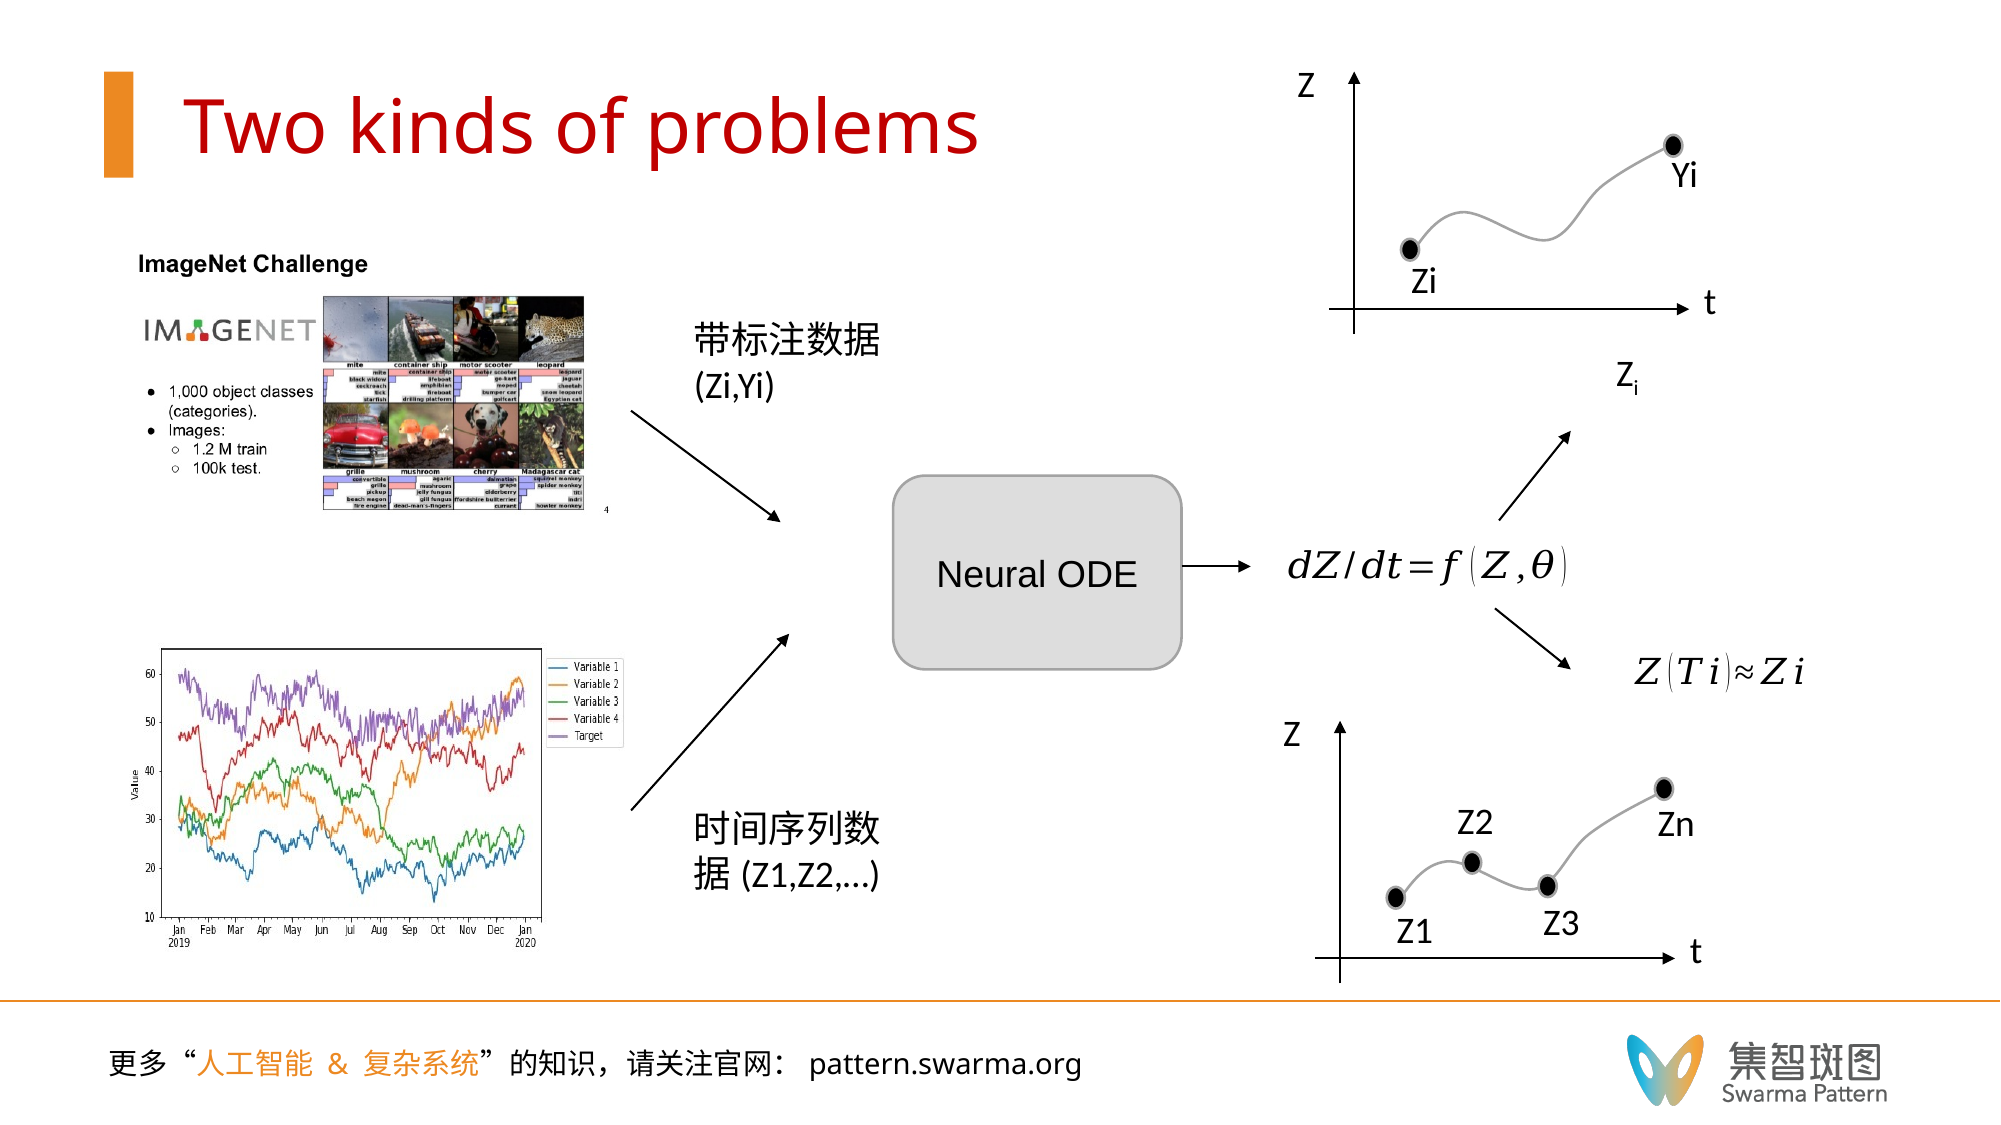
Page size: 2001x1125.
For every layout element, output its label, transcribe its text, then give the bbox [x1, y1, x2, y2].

text_box t [1689, 269, 1736, 330]
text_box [630, 410, 782, 523]
text_box t [1674, 918, 1722, 979]
text_box [1399, 237, 1421, 262]
picture [1621, 1028, 1907, 1113]
text_box Zn [1642, 791, 1755, 852]
text_box Neural ODE [891, 474, 1183, 671]
text_box [103, 70, 135, 179]
text_box Zi [1396, 249, 1464, 305]
text_box [1404, 860, 1468, 898]
text_box Z [1268, 701, 1315, 762]
text_box Two kinds of problems [168, 71, 1094, 177]
text_box Z3 [1528, 890, 1623, 951]
picture [132, 248, 616, 520]
text_box Z2 [1442, 789, 1537, 850]
text_box [1479, 800, 1642, 891]
text_box [1537, 874, 1559, 899]
text_box 更多“人工智能 & 复杂系统”的知识，请关注官网：pattern.swarma.org [94, 1038, 1127, 1088]
text_box Yi [1656, 142, 1724, 202]
text_box 带标注数据(Zi,Yi) [679, 309, 926, 414]
picture [122, 633, 632, 963]
text_box Z [1282, 52, 1330, 113]
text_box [1494, 607, 1572, 670]
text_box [630, 633, 790, 811]
text_box 时间序列数据(Z1,Z2,…) [679, 797, 926, 903]
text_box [1498, 430, 1572, 521]
text_box [1653, 776, 1675, 802]
text_box Z1 [1381, 898, 1477, 954]
text_box [1385, 885, 1407, 910]
text_box [1418, 150, 1656, 249]
text_box [1461, 850, 1483, 875]
text_box [1662, 133, 1684, 158]
